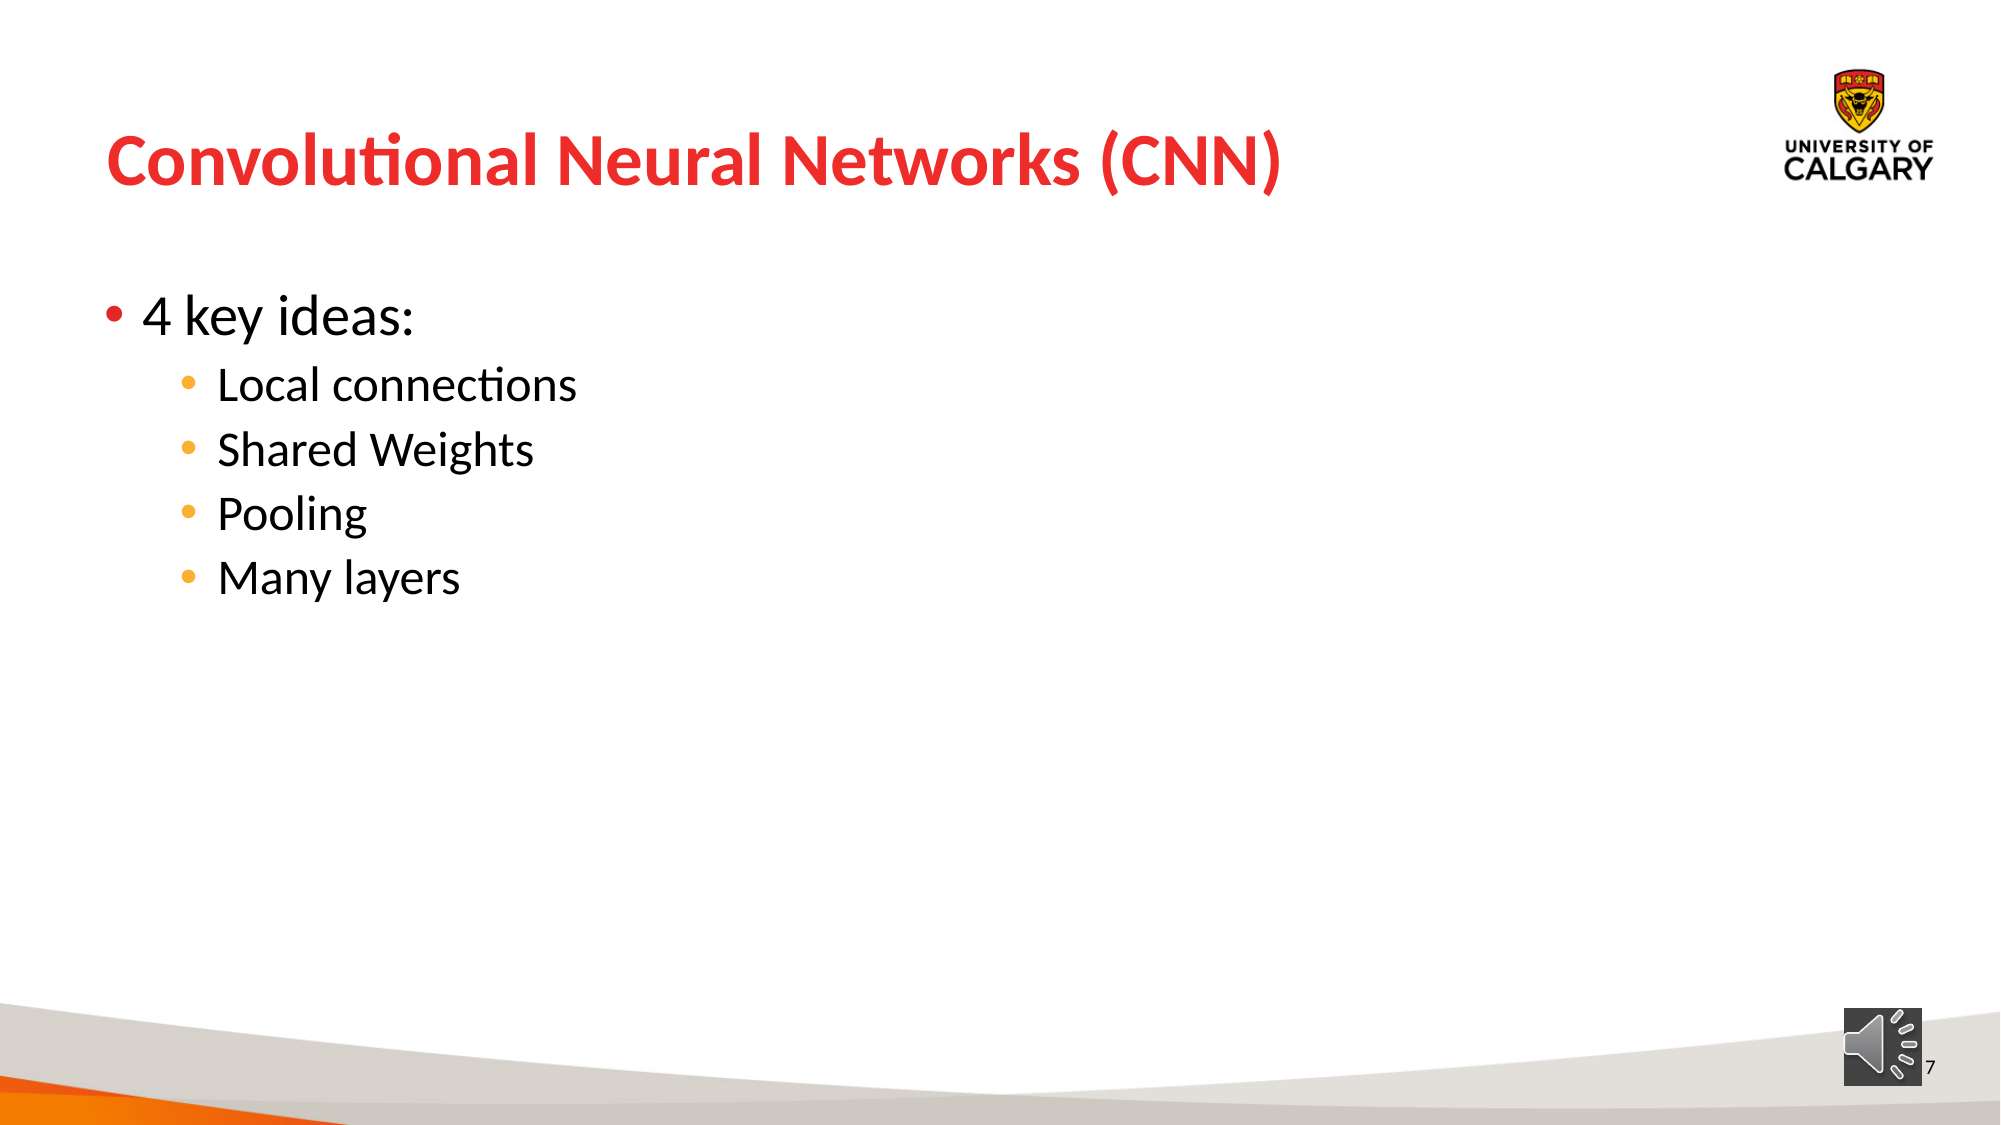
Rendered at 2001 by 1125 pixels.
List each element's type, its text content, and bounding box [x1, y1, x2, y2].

title Convolutional Neural Networks (CNN) [92, 76, 1688, 246]
slide_number 7 [1500, 1046, 1951, 1107]
list 4 key ideas: Local connections Shared Weights Pooling Many layers [90, 278, 1951, 647]
picture [0, 0, 2001, 1125]
